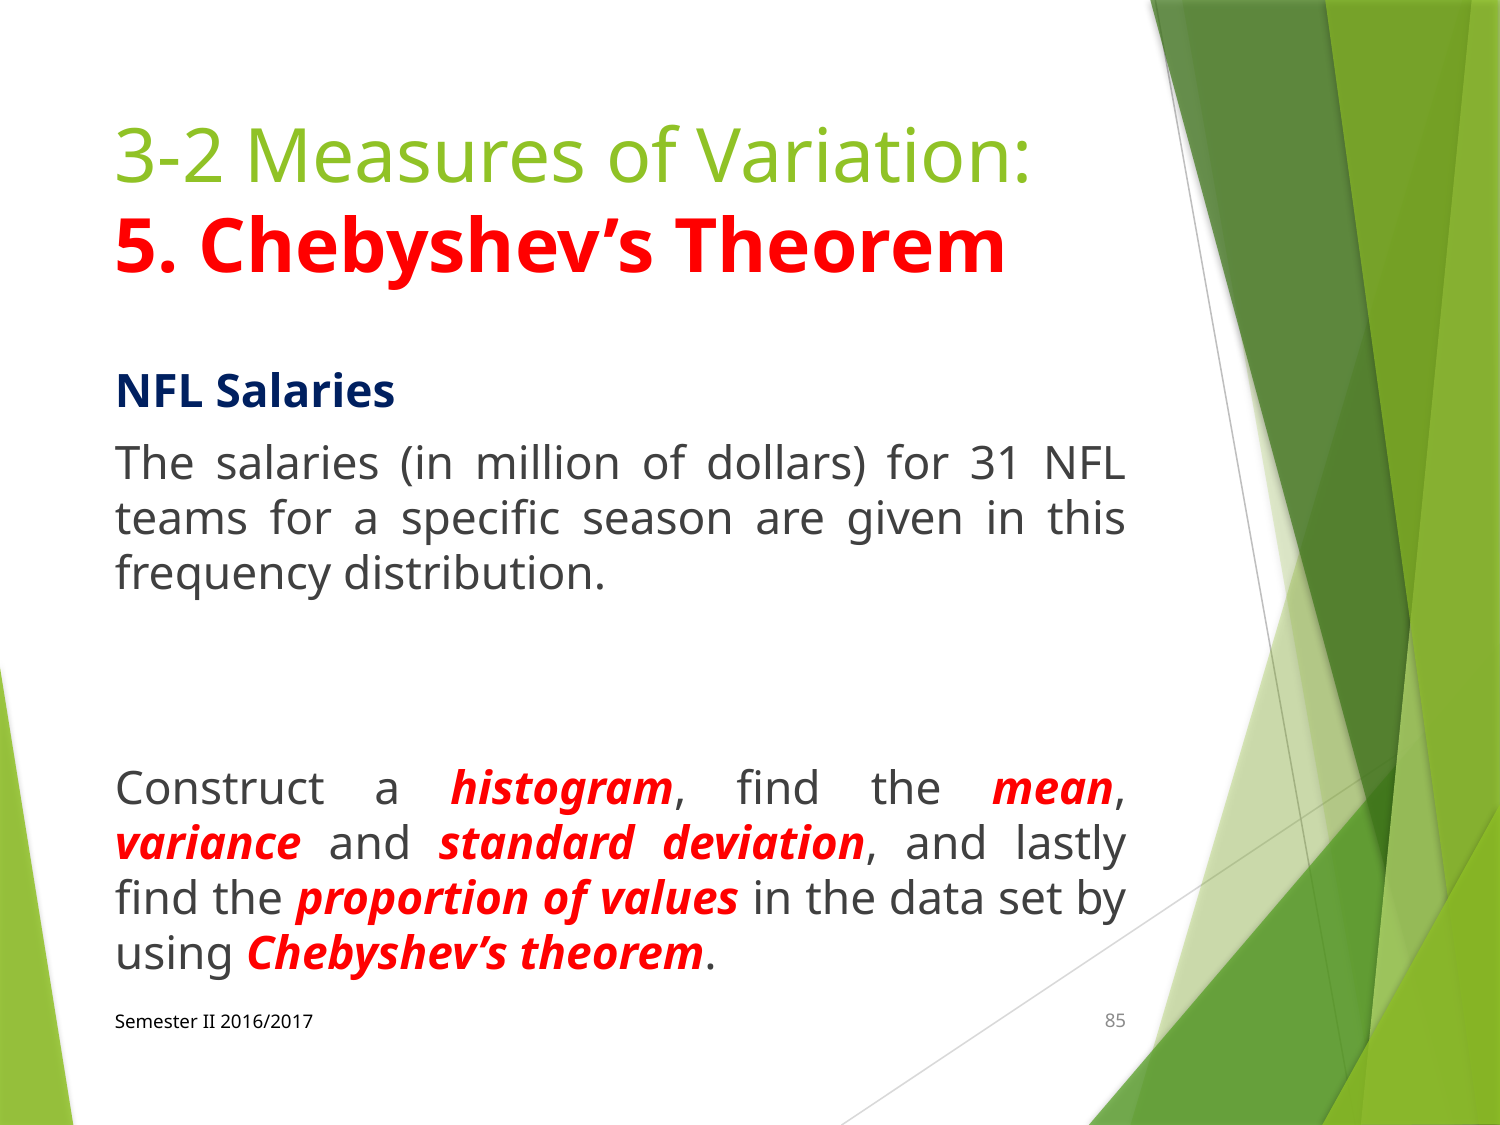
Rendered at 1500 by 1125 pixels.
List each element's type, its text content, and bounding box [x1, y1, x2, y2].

slide_number 85 [1057, 991, 1142, 1051]
list NFL Salaries The salaries (in million of dollars) for 31 NFL teams for a specific season are given in this frequency distribution. Construct a histogram, find the mean, variance and standard deviation, and lastly find the proportion of values in the data set by using Chebyshev’s theorem. [99, 354, 1142, 992]
footer Semester II 2016/2017 [99, 991, 859, 1051]
title 3-2 Measures of Variation: 5. Chebyshev’s Theorem [99, 99, 1142, 317]
